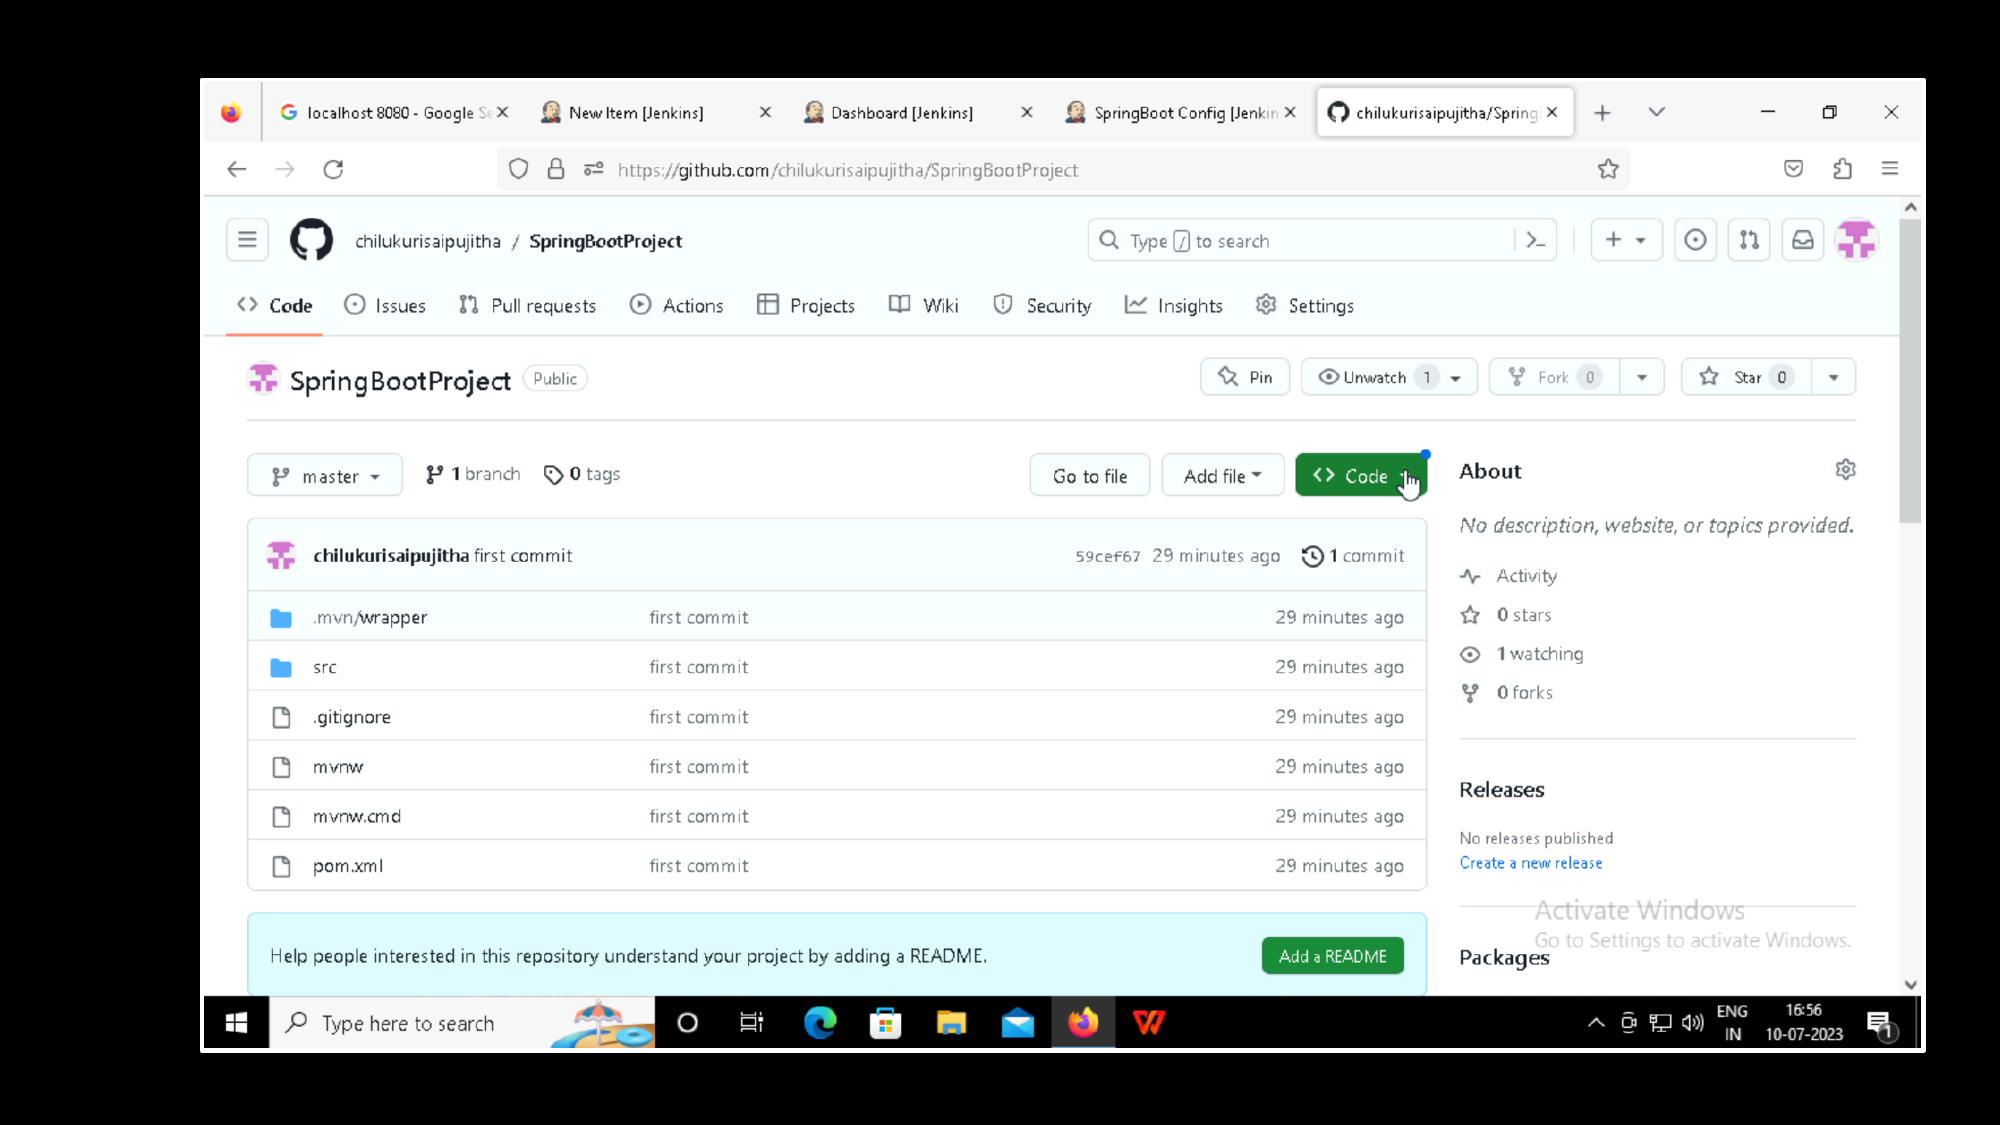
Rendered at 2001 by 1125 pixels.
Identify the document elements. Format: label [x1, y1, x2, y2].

list [204, 82, 1922, 1049]
text_box [0, 0, 2000, 1125]
